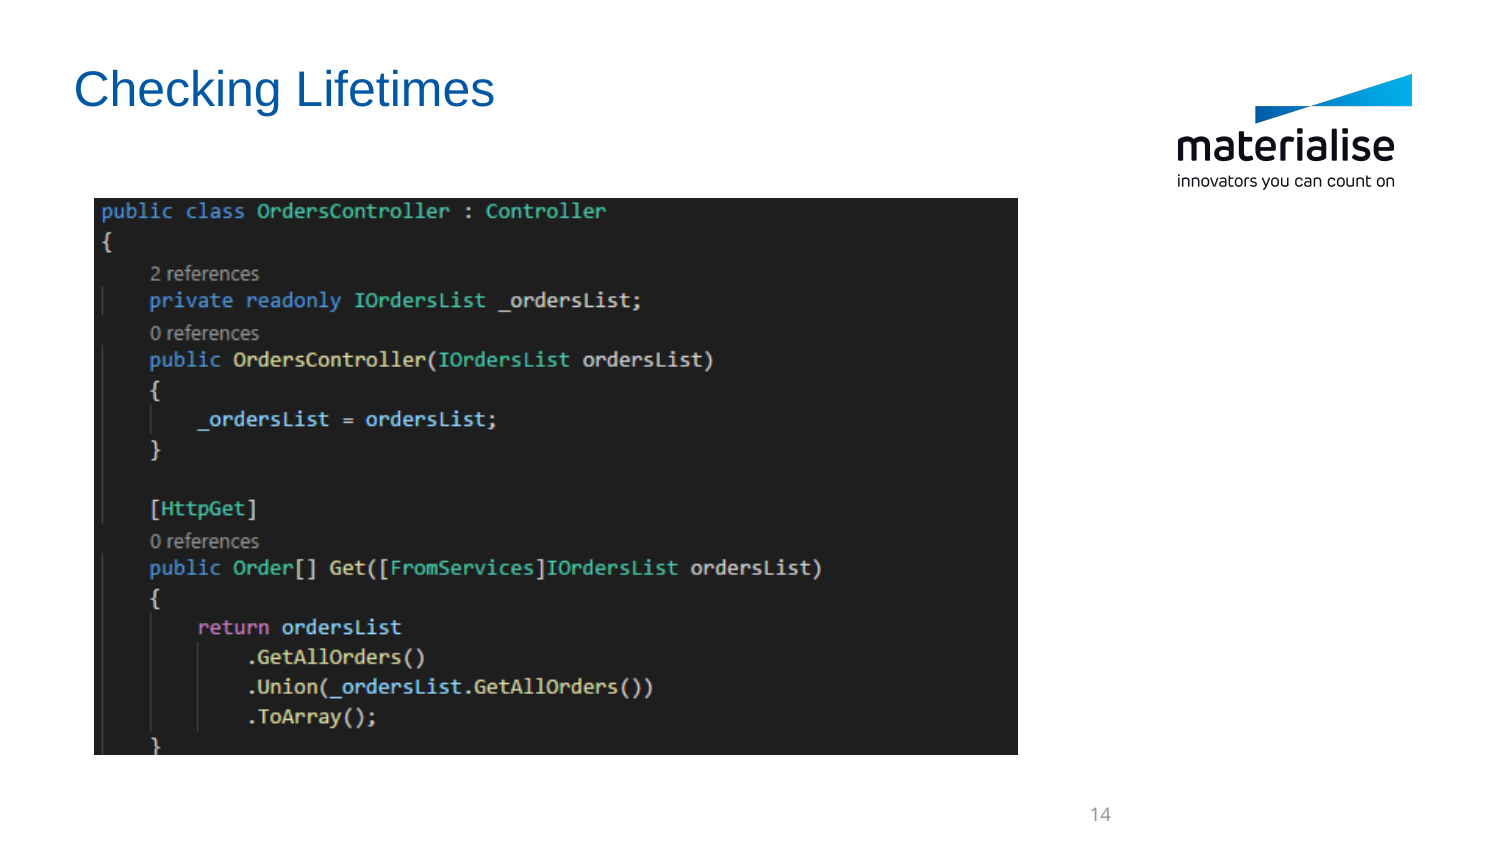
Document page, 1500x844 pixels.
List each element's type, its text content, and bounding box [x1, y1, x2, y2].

picture [1178, 74, 1412, 190]
title Checking Lifetimes [58, 47, 1164, 126]
slide_number 14 [1074, 794, 1425, 844]
picture [94, 198, 1019, 755]
